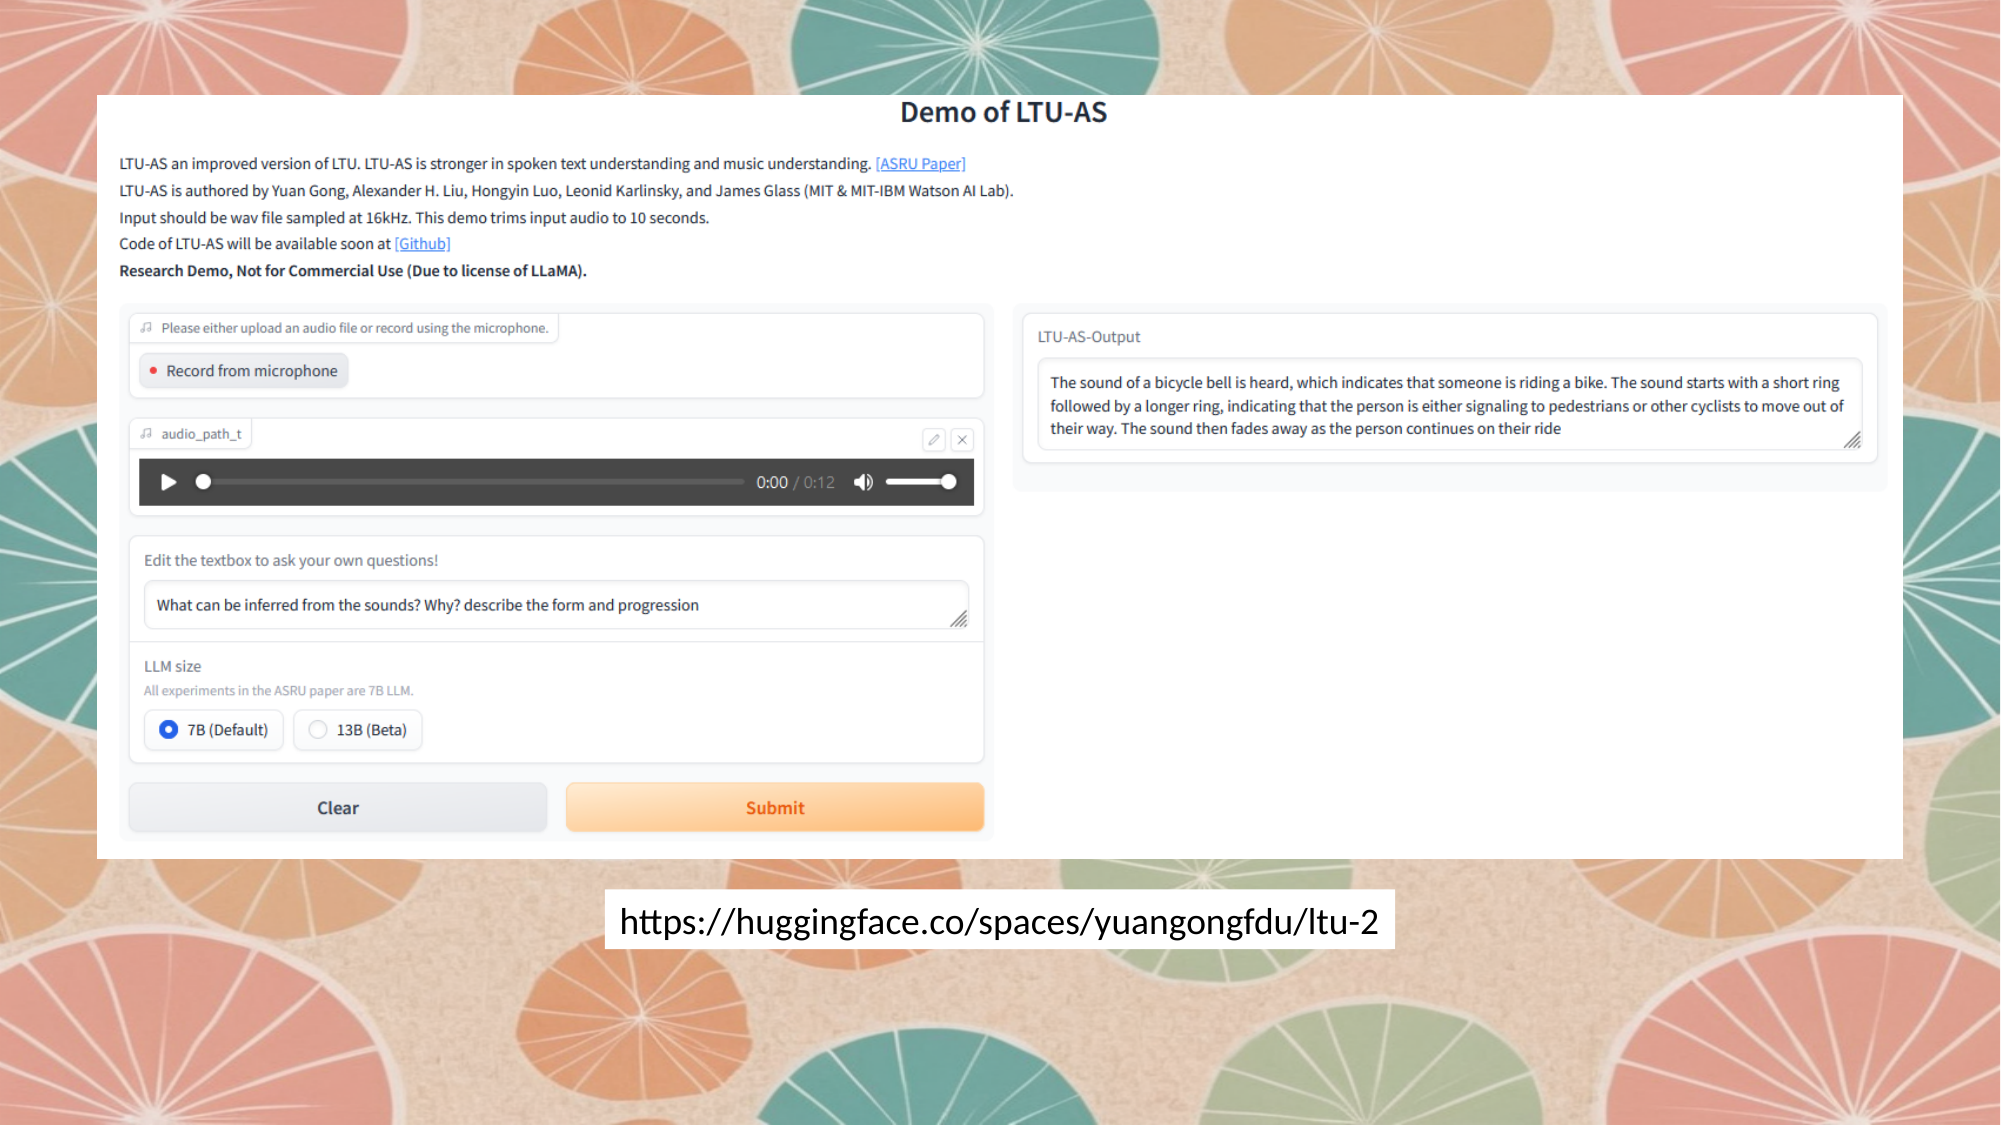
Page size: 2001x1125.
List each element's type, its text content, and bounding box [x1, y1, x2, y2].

text_box https://huggingface.co/spaces/yuangongfdu/ltu-2 [604, 889, 1396, 950]
picture [0, 0, 2001, 1125]
